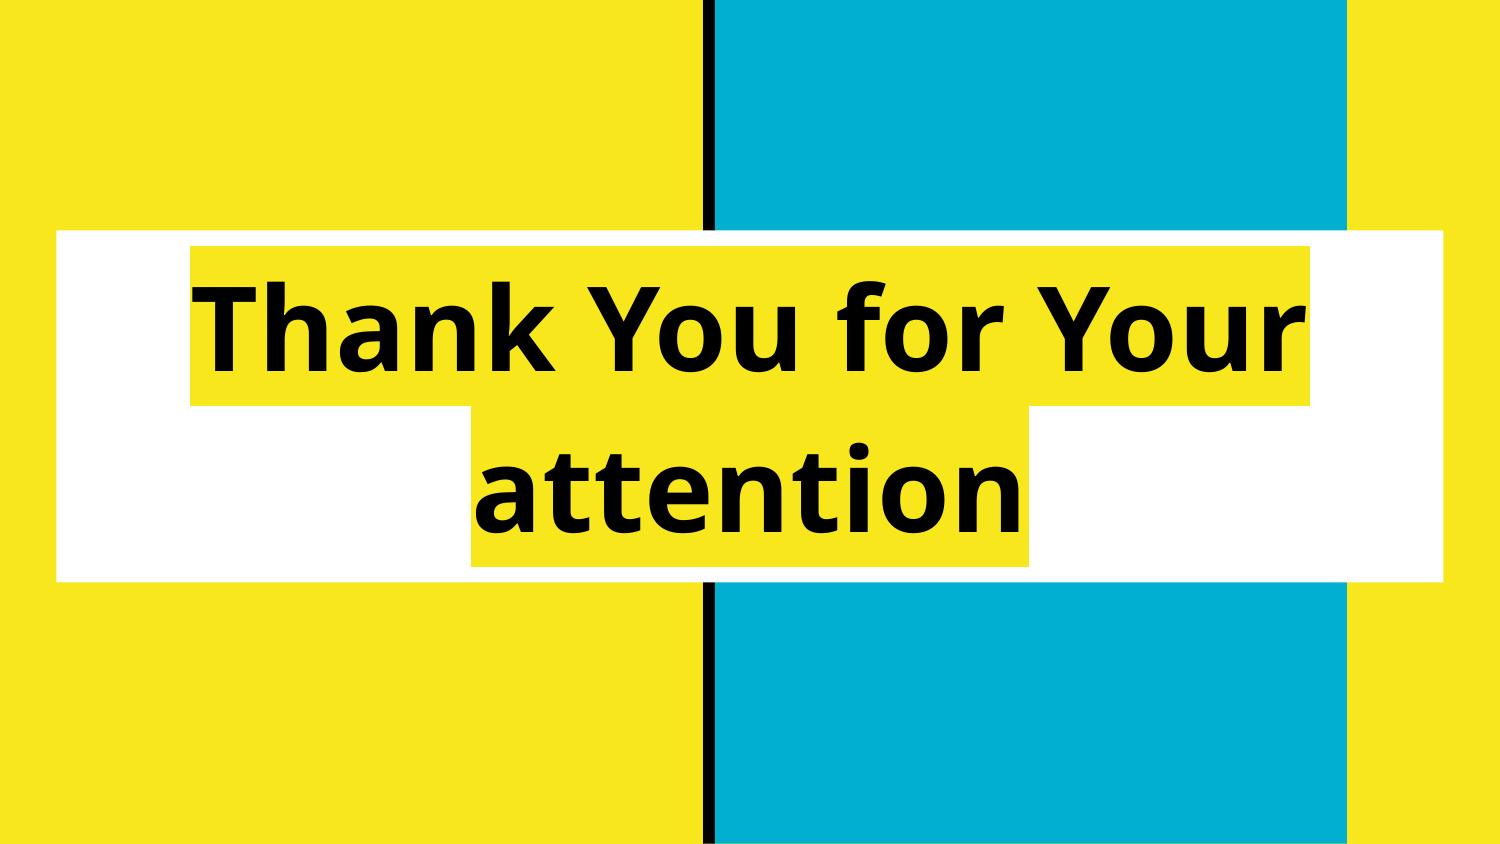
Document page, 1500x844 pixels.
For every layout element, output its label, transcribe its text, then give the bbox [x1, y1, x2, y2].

title Thank You for Your attention [56, 230, 1444, 583]
